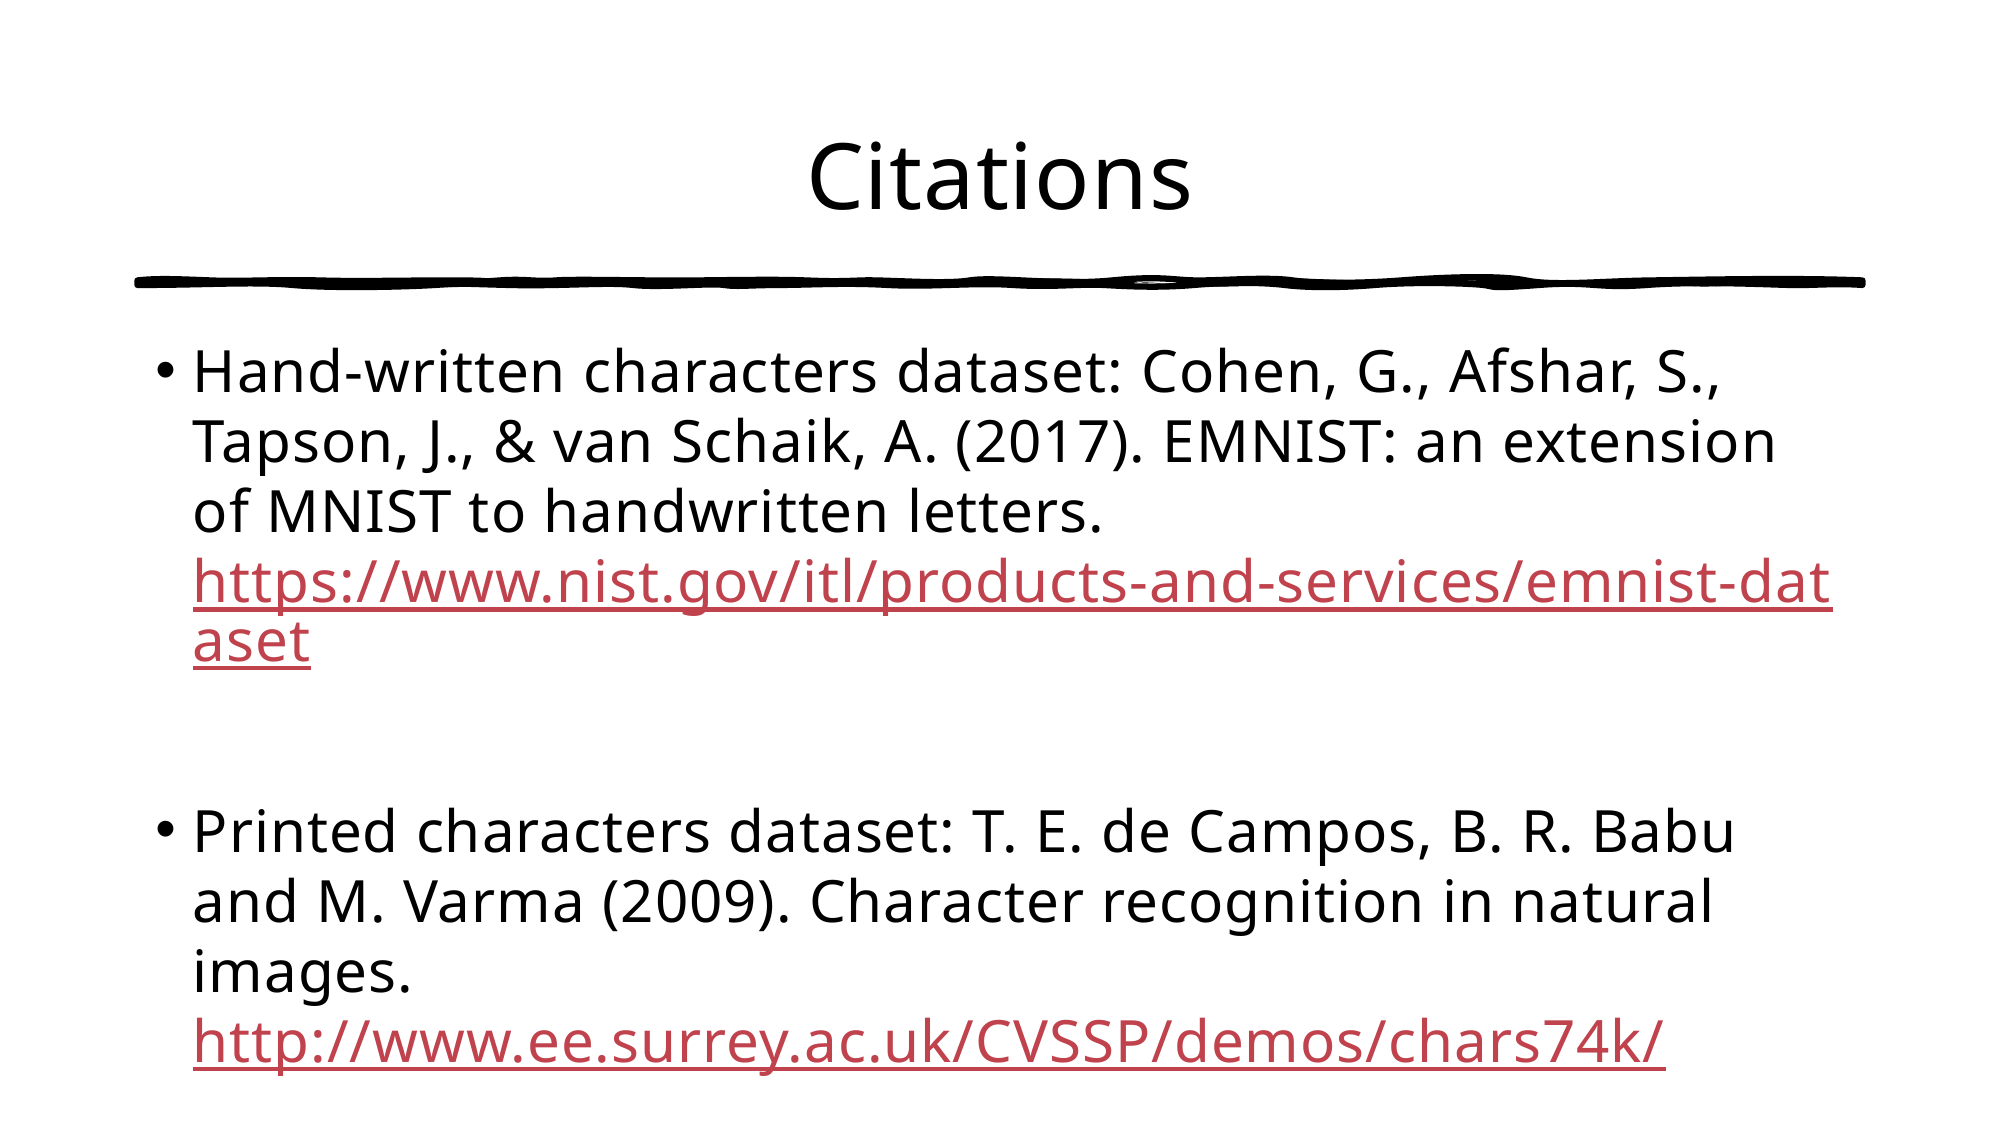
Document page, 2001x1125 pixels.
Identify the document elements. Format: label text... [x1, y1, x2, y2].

title Citations [137, 59, 1863, 278]
list Hand-written characters dataset: Cohen, G., Afshar, S., Tapson, J., & van Schaik, A. (2017). EMNIST: an extension of MNIST to handwritten letters. https://www.nist.gov/itl/products-and-services/emnist-dataset Printed characters dataset: T. E. de Campos, B. R. Babu and M. Varma (2009). Character recognition in natural images. http://www.ee.surrey.ac.uk/CVSSP/demos/chars74k/ [137, 316, 1863, 1014]
